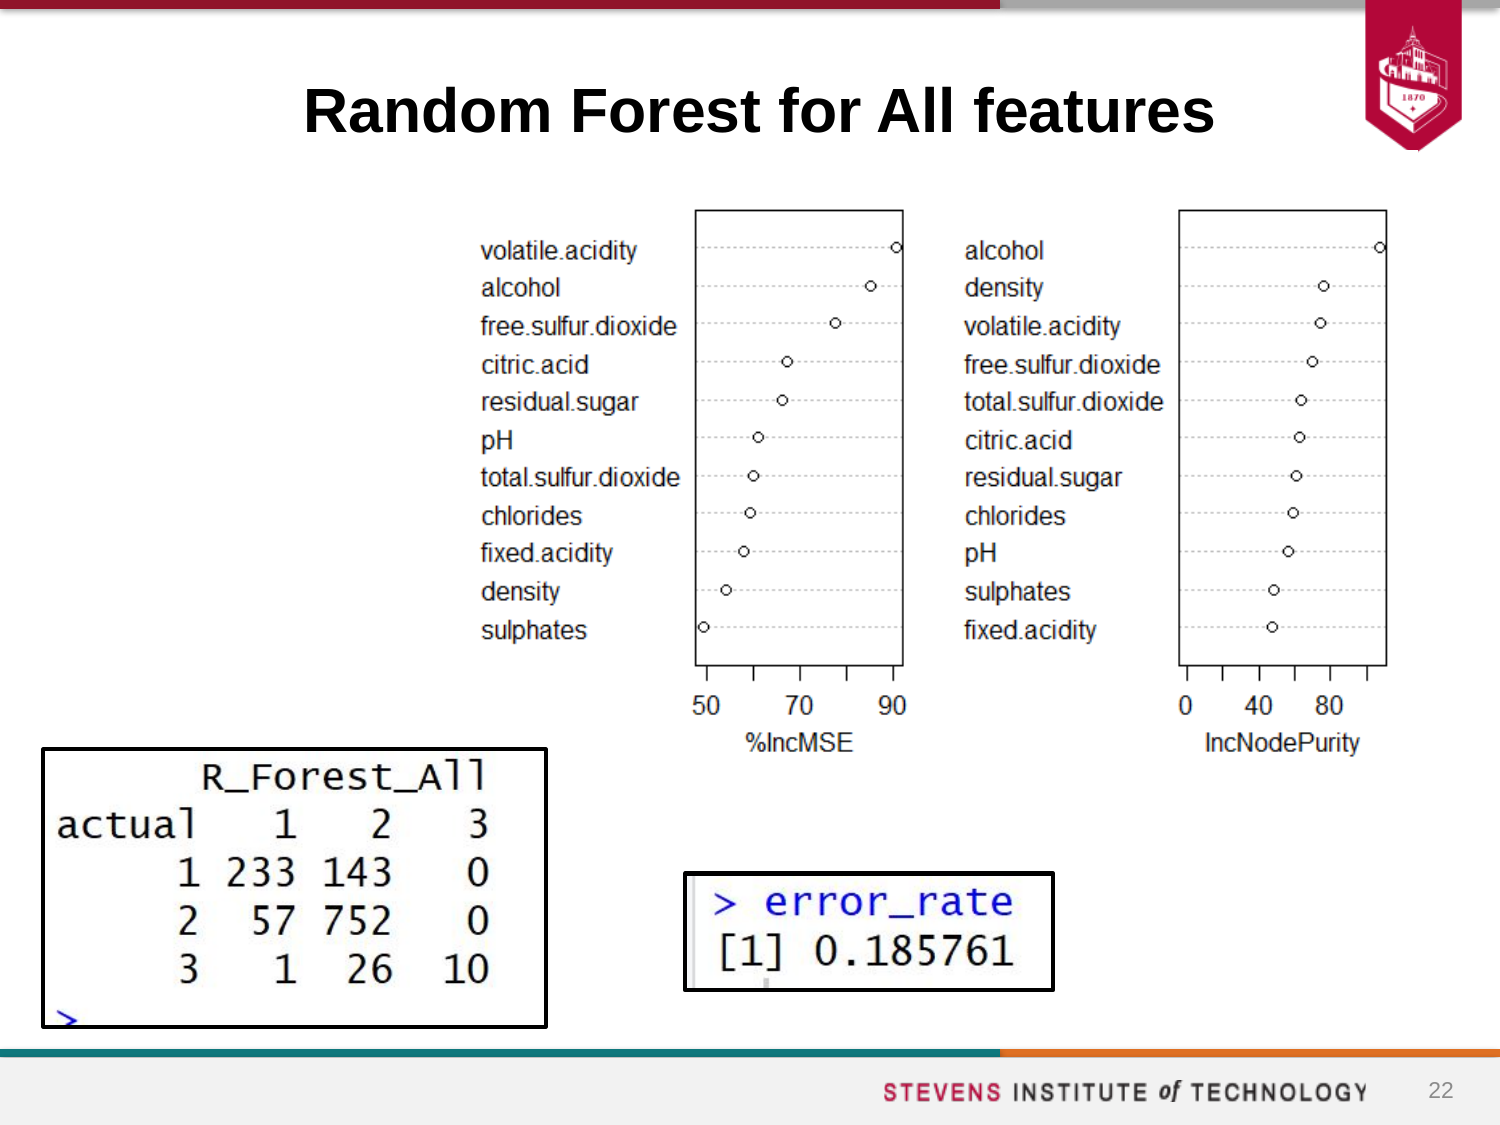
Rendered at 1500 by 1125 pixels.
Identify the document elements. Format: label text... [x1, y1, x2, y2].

title Random Forest for All features [169, 62, 1368, 151]
picture [45, 150, 1419, 1025]
picture [686, 875, 1052, 989]
slide_number 22 [1401, 1059, 1481, 1120]
